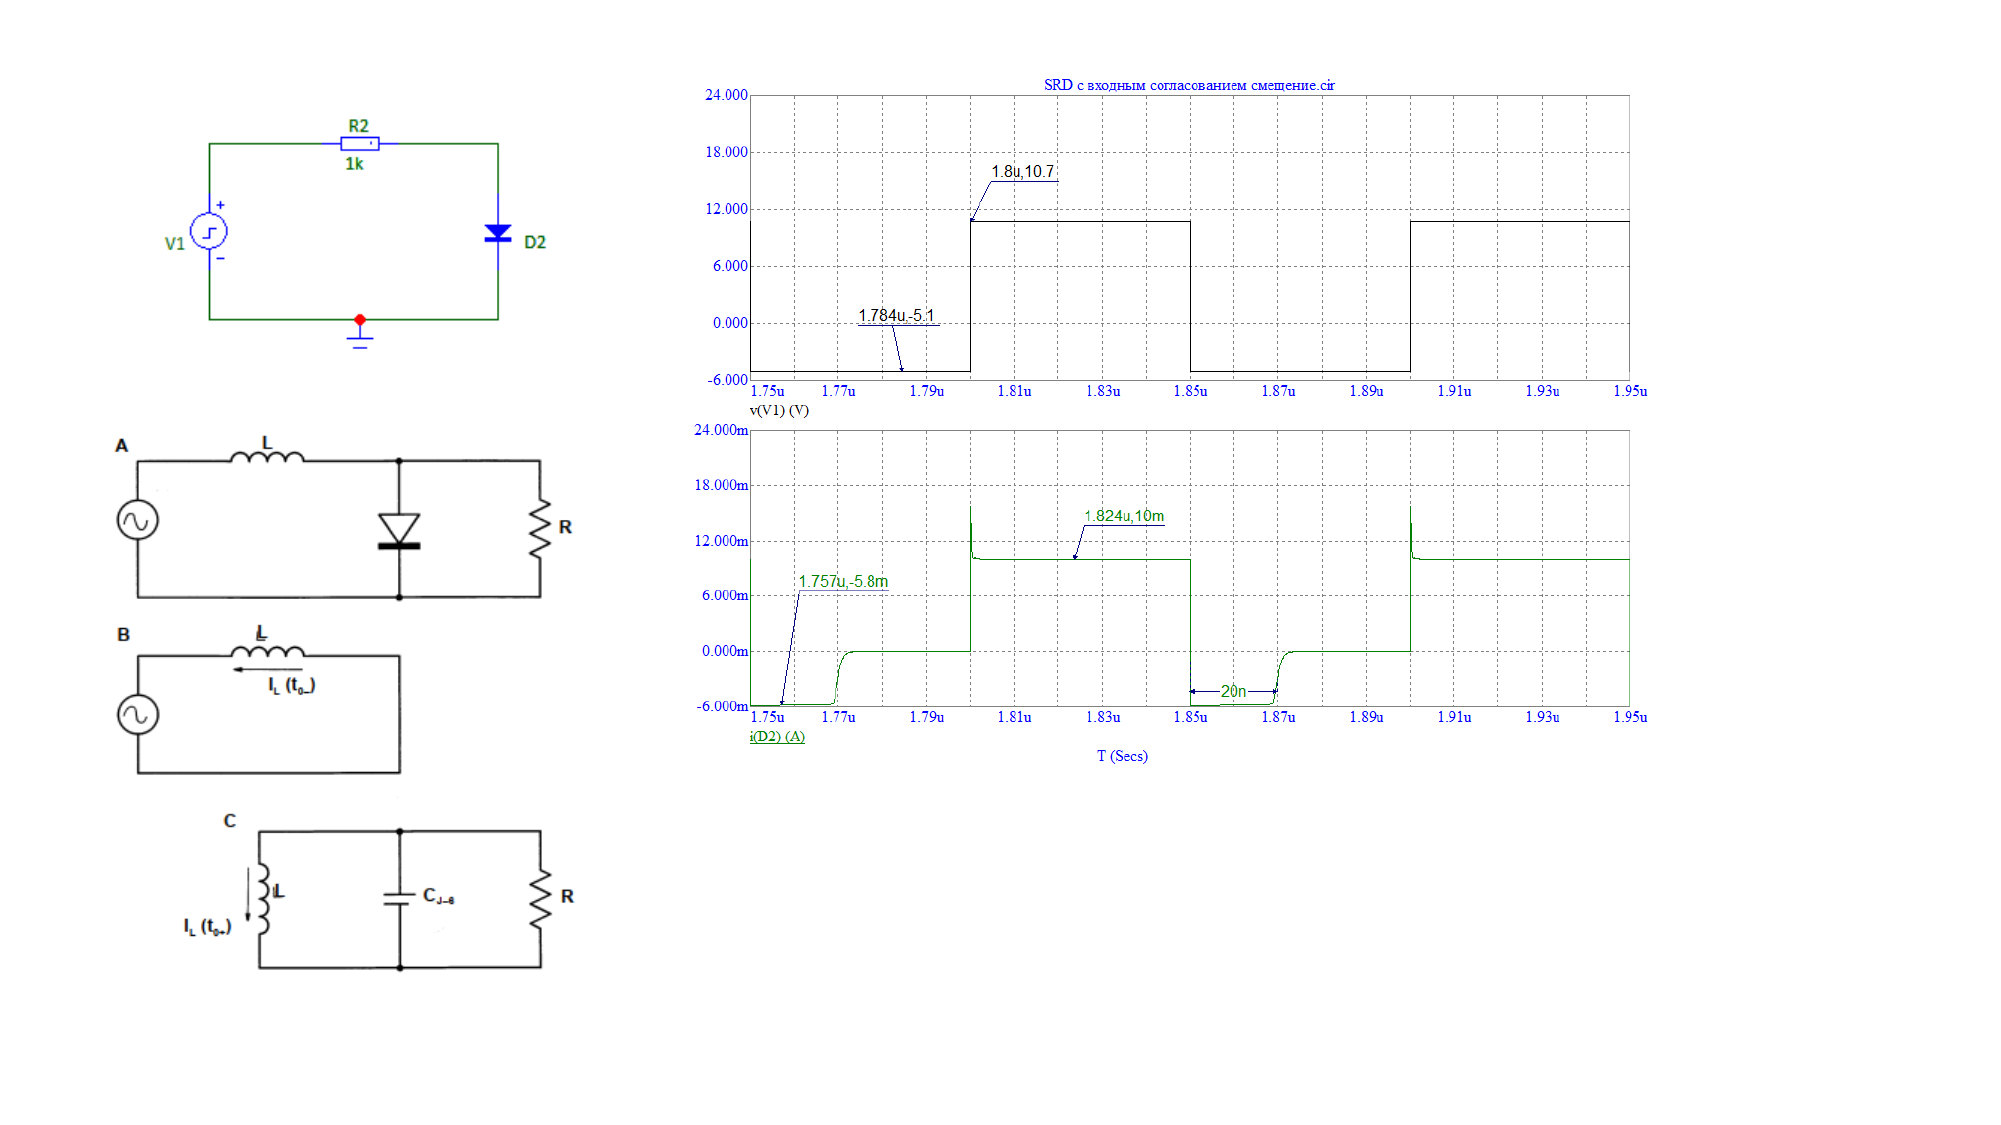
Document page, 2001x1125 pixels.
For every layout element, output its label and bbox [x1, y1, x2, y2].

picture [151, 104, 565, 371]
picture [103, 423, 591, 1013]
picture [691, 72, 1666, 776]
